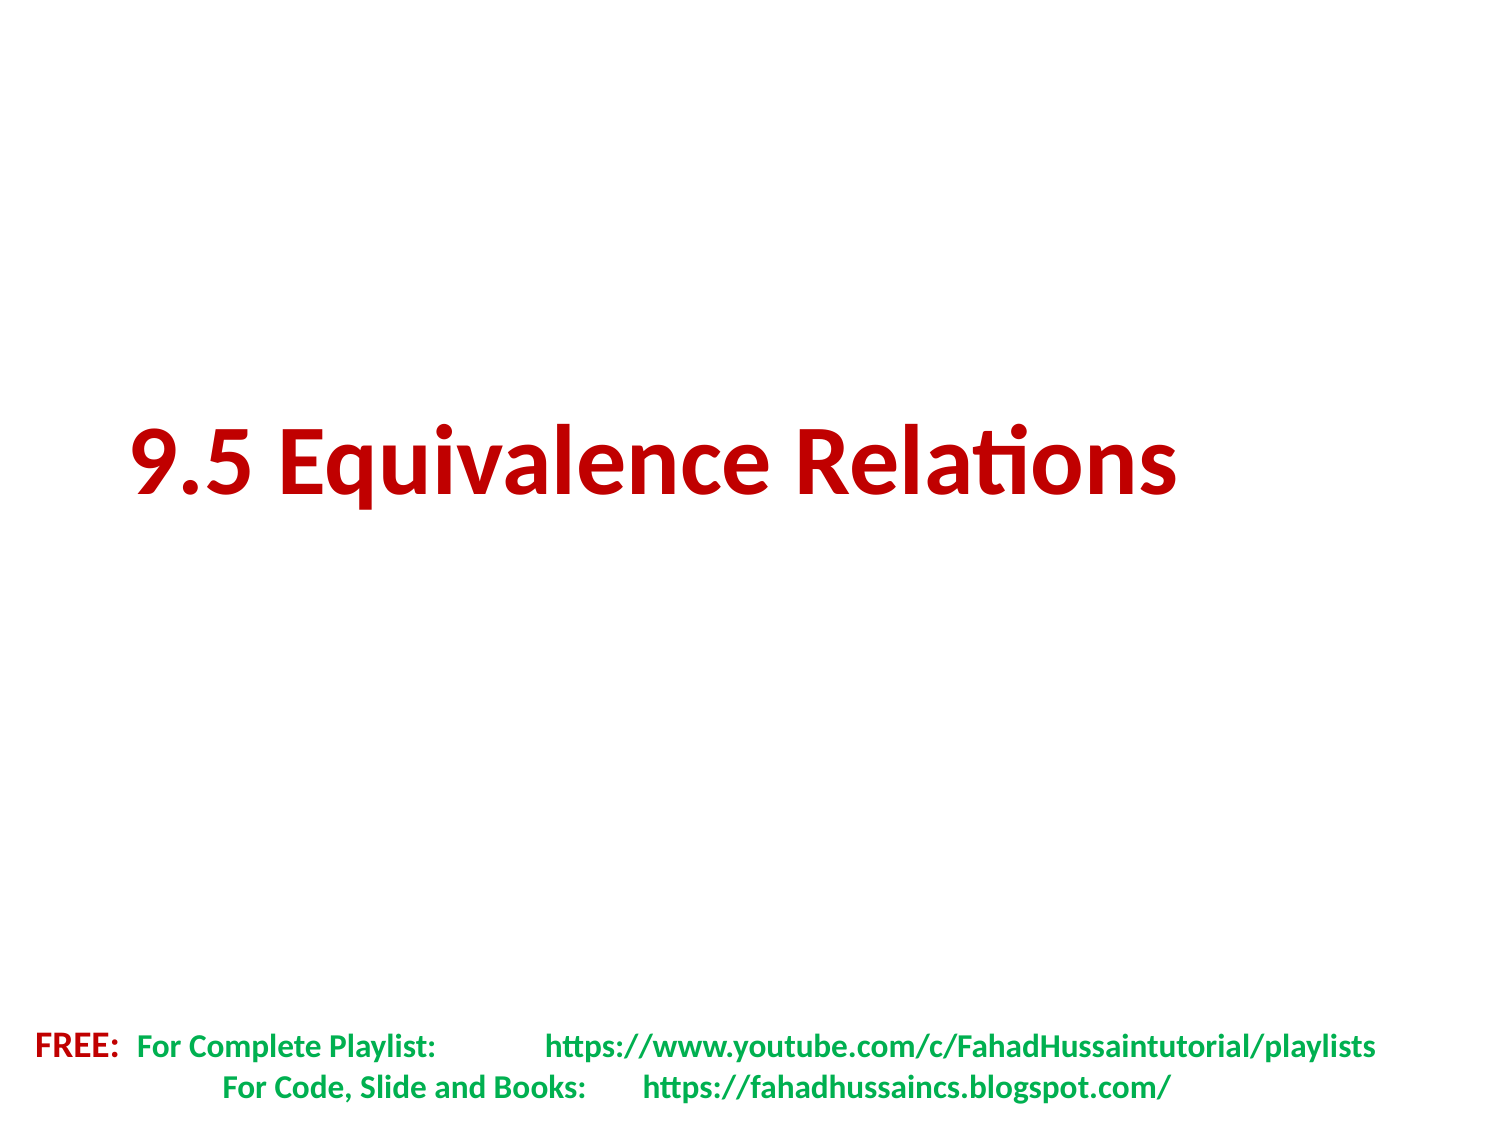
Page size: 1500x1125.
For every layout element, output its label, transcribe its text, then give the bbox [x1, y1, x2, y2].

text_box FREE: For Complete Playlist: https://www.youtube.com/c/FahadHussaintutorial/playlists For Code, Slide and Books: https://fahadhussaincs.blogspot.com/ [20, 1012, 1480, 1113]
text_box 9.5 Equivalence Relations [112, 387, 1463, 523]
